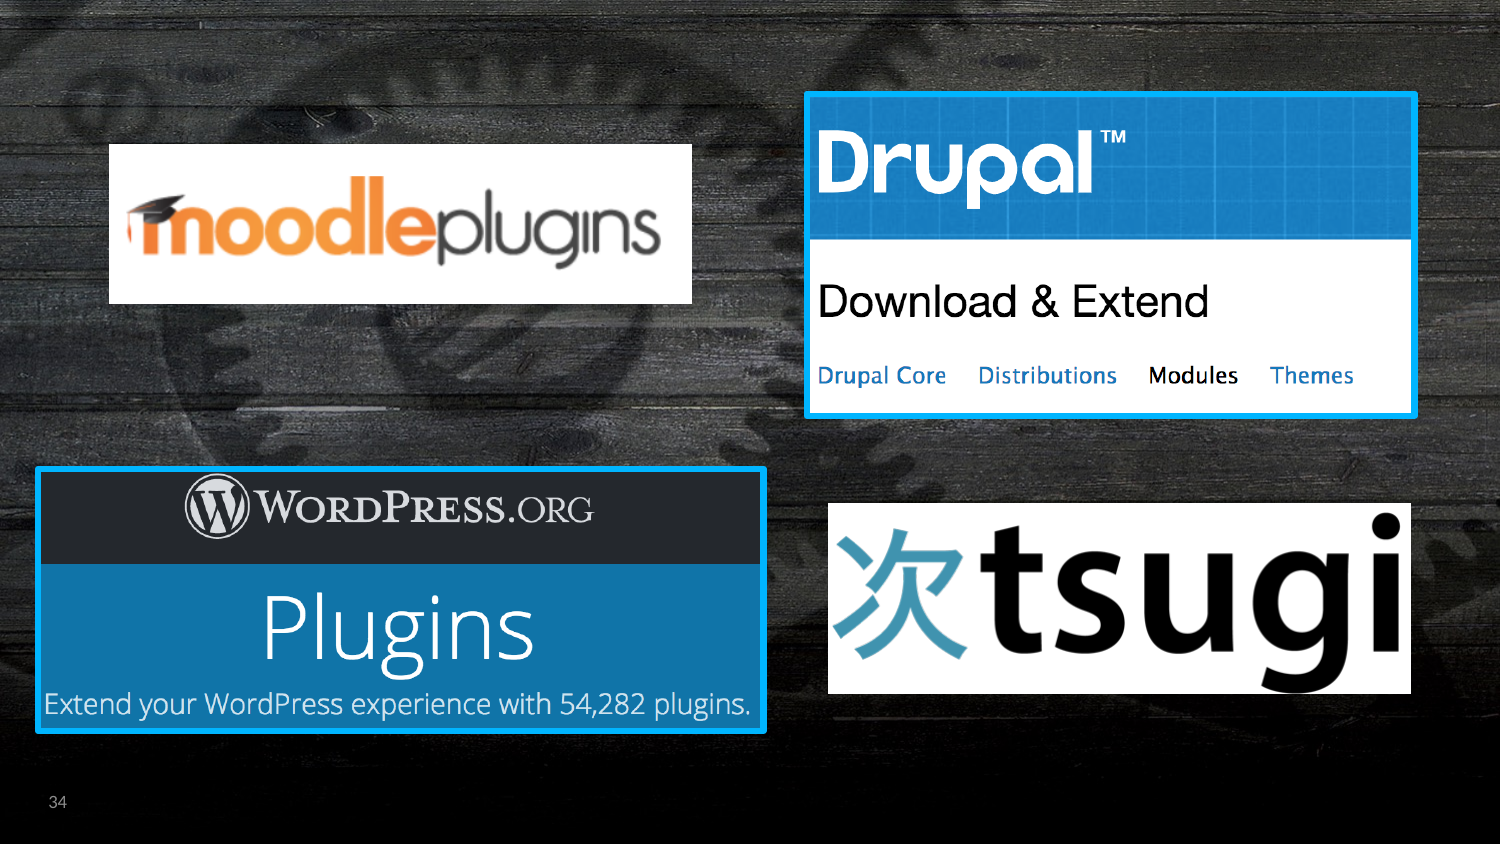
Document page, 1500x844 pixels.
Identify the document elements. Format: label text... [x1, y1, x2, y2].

picture [0, 0, 1500, 844]
slide_number 34 [11, 775, 83, 827]
